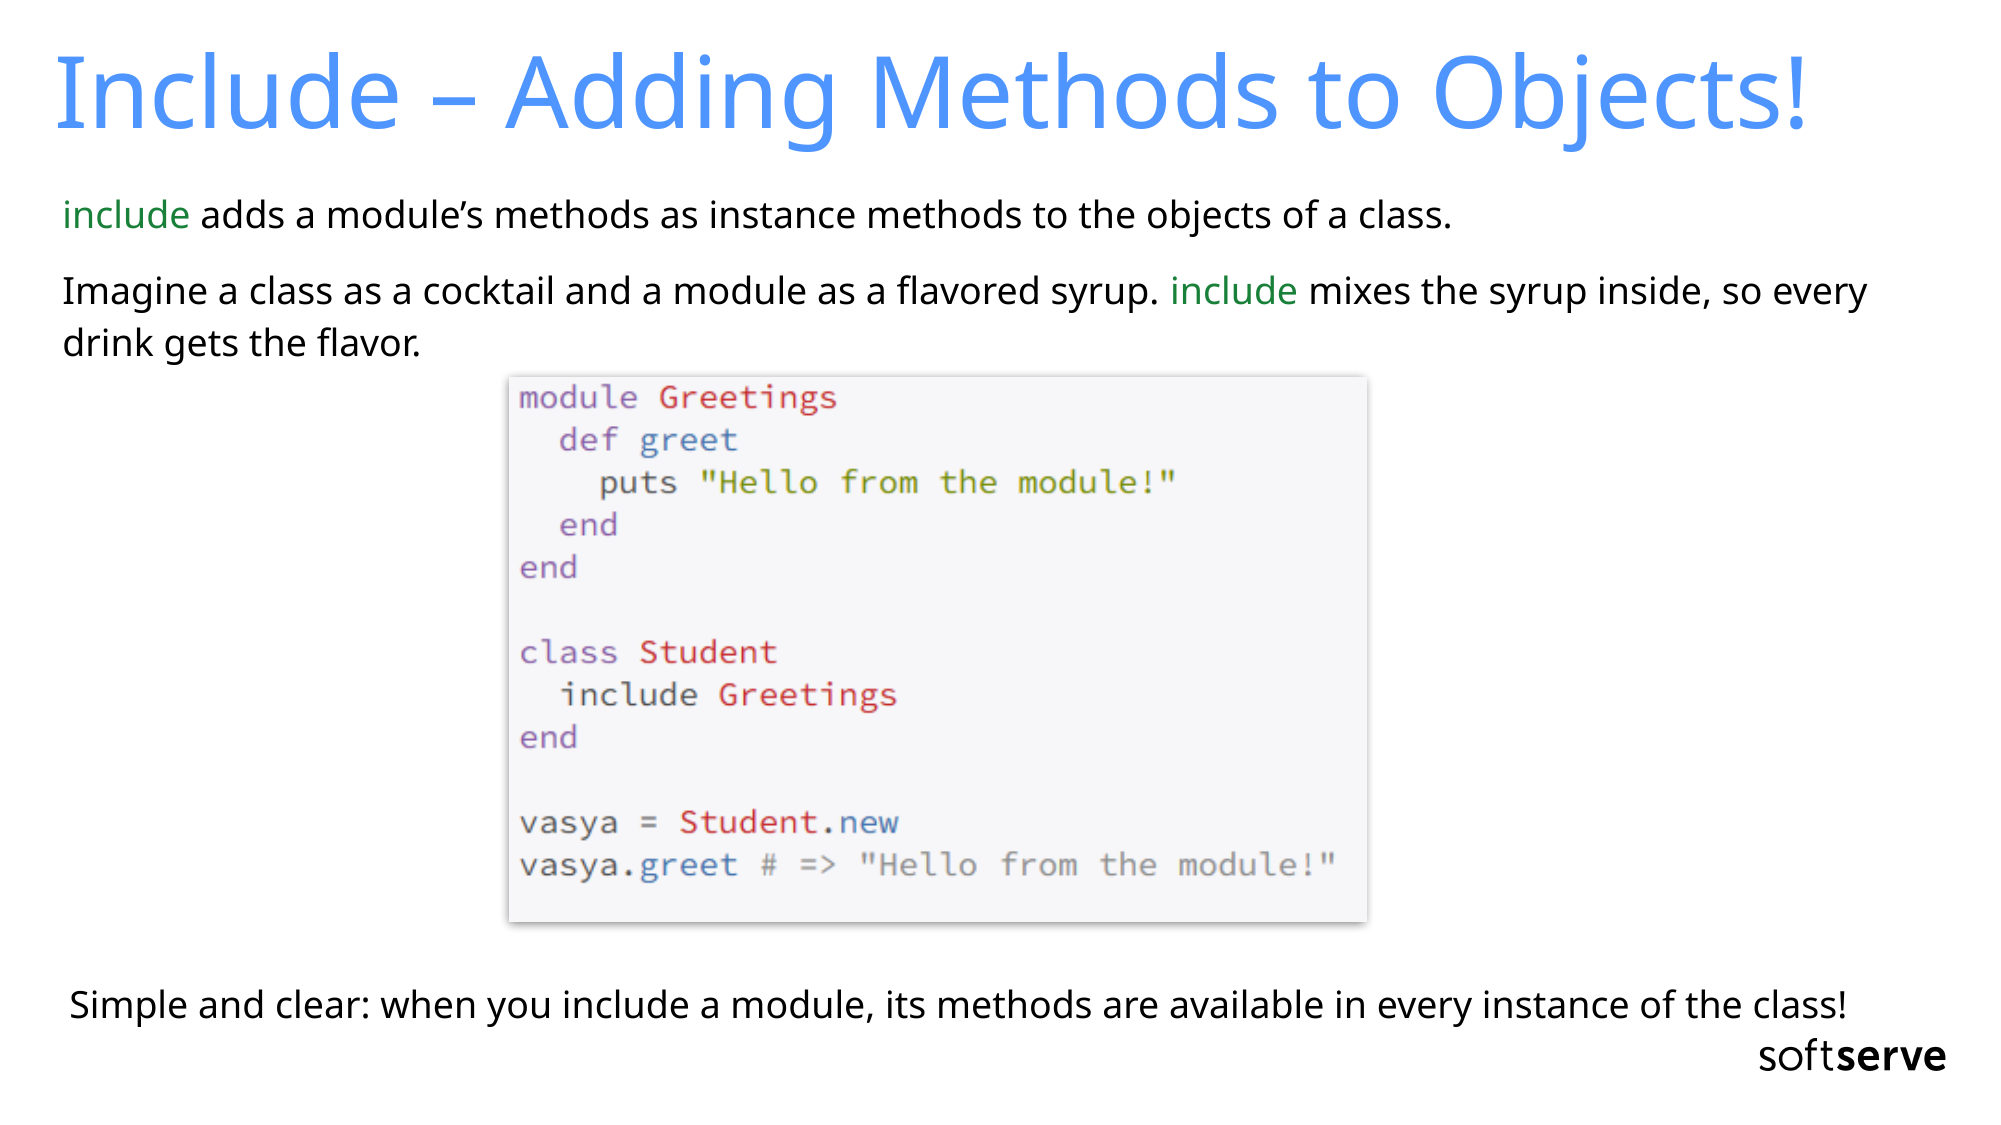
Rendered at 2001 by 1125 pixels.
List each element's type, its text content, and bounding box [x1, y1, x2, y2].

title Include – Adding Methods to Objects! [54, 53, 1939, 147]
picture [1759, 1038, 1946, 1071]
text_box Simple and clear: when you include a module, its methods are available in every instance of the class! [54, 959, 1881, 1042]
list include adds a module’s methods as instance methods to the objects of a class. Imagine a class as a cocktail and a module as a flavored syrup. include mixes the syrup inside, so every drink gets the flavor. [62, 176, 1931, 377]
picture [509, 376, 1367, 922]
